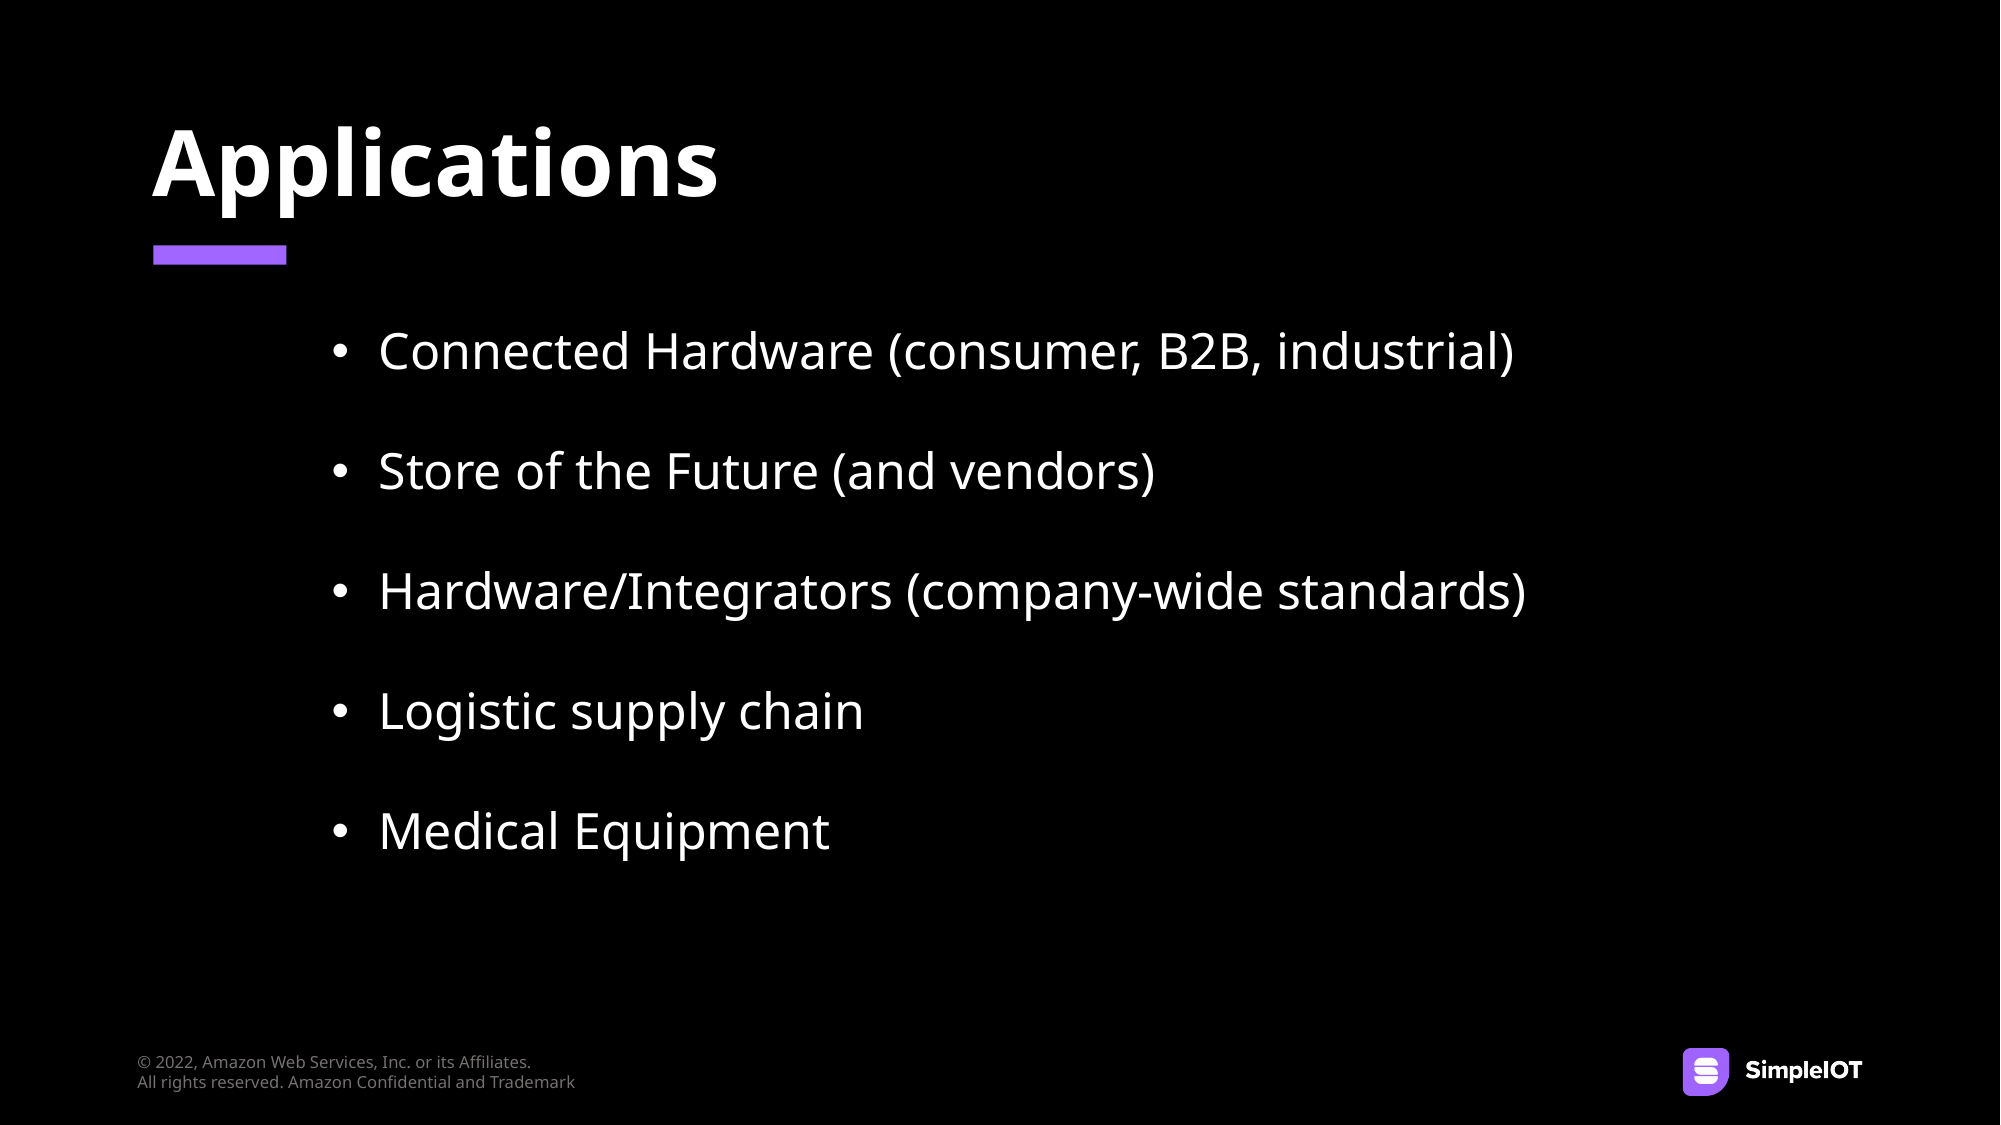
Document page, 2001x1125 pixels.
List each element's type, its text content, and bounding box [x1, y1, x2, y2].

text_box Connected Hardware (consumer, B2B, industrial) Store of the Future (and vendors) Hardware/Integrators (company-wide standards) Logistic supply chain Medical Equipment [316, 312, 1542, 868]
title Applications [137, 103, 1863, 231]
picture [1682, 1048, 1863, 1096]
